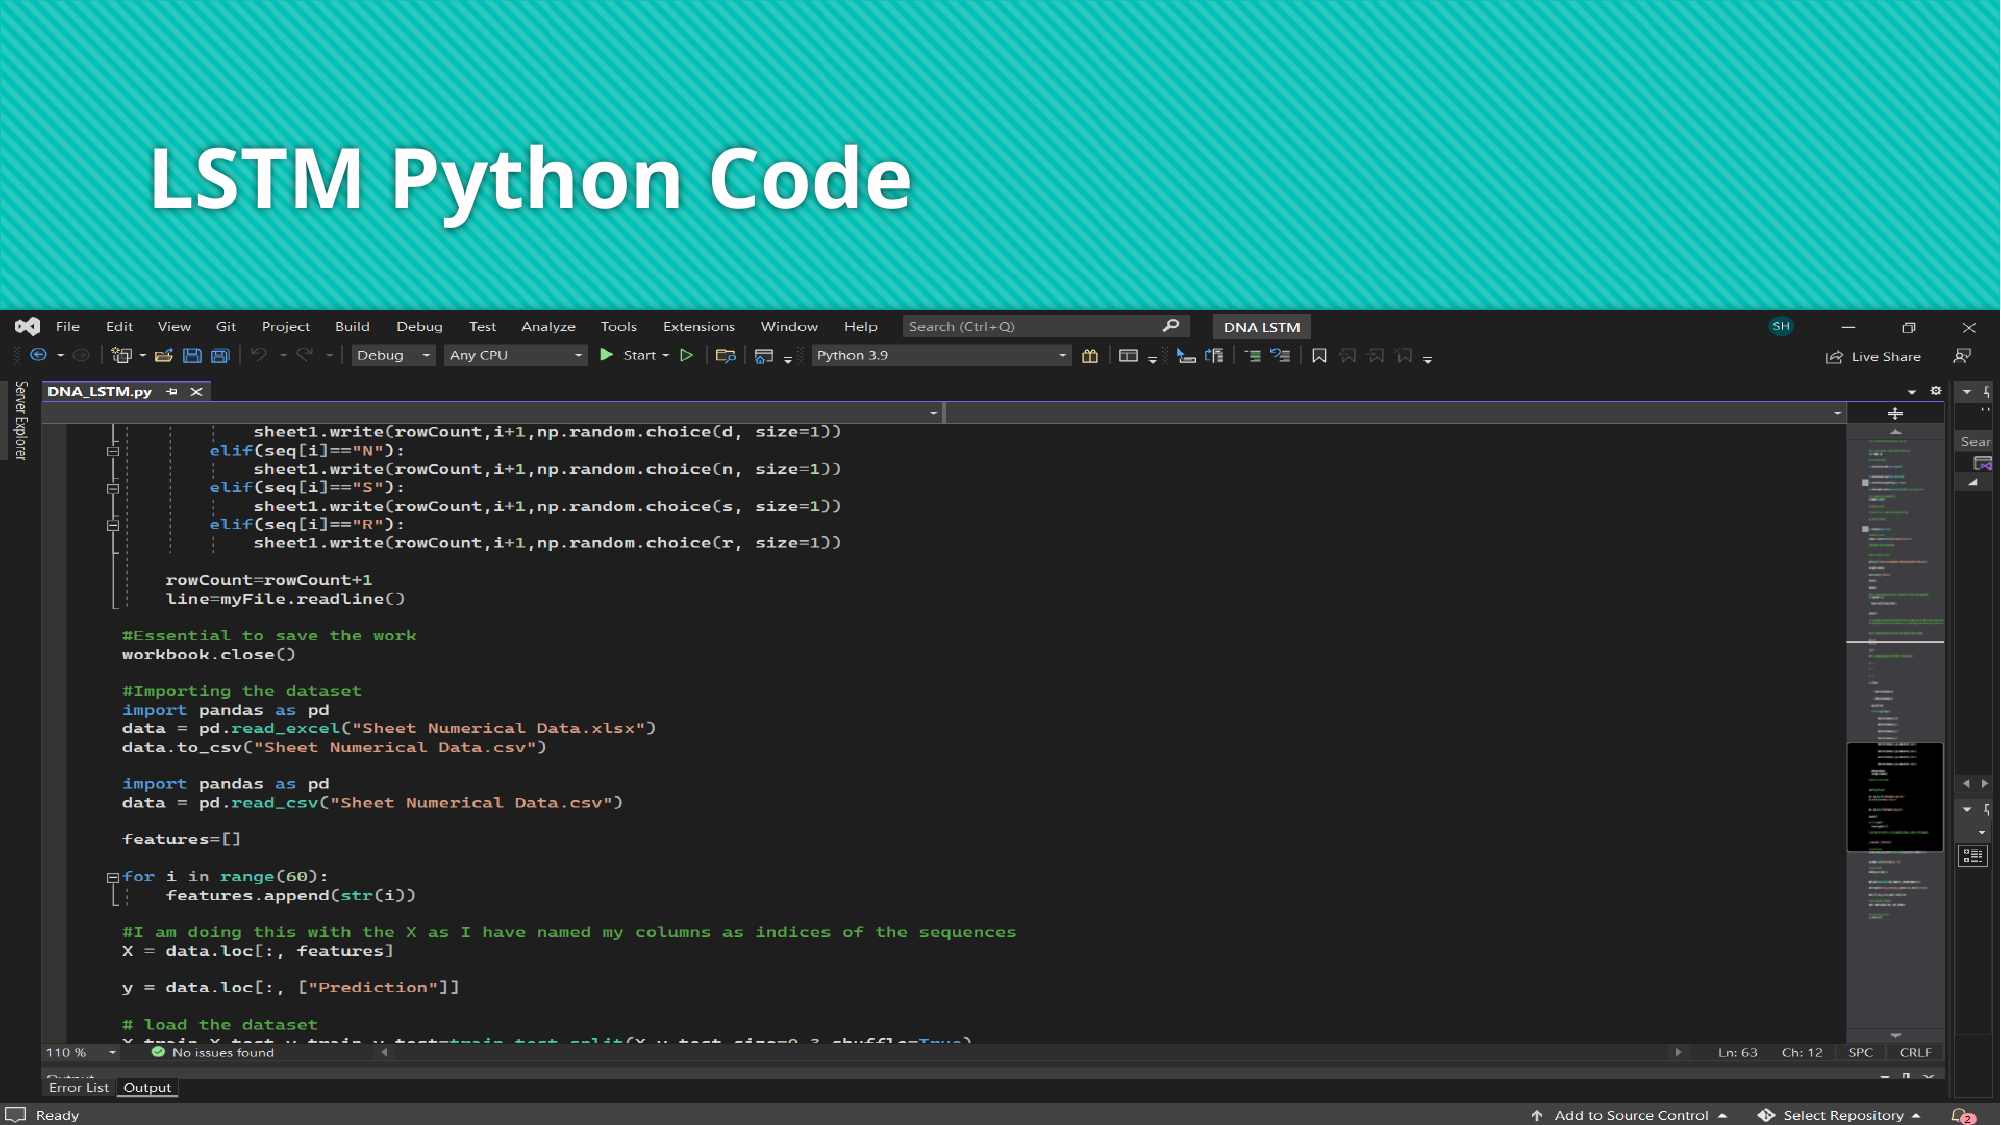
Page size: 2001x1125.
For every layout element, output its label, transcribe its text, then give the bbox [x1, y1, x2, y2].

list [0, 310, 2000, 1125]
title LSTM Python Code [132, 73, 1868, 233]
